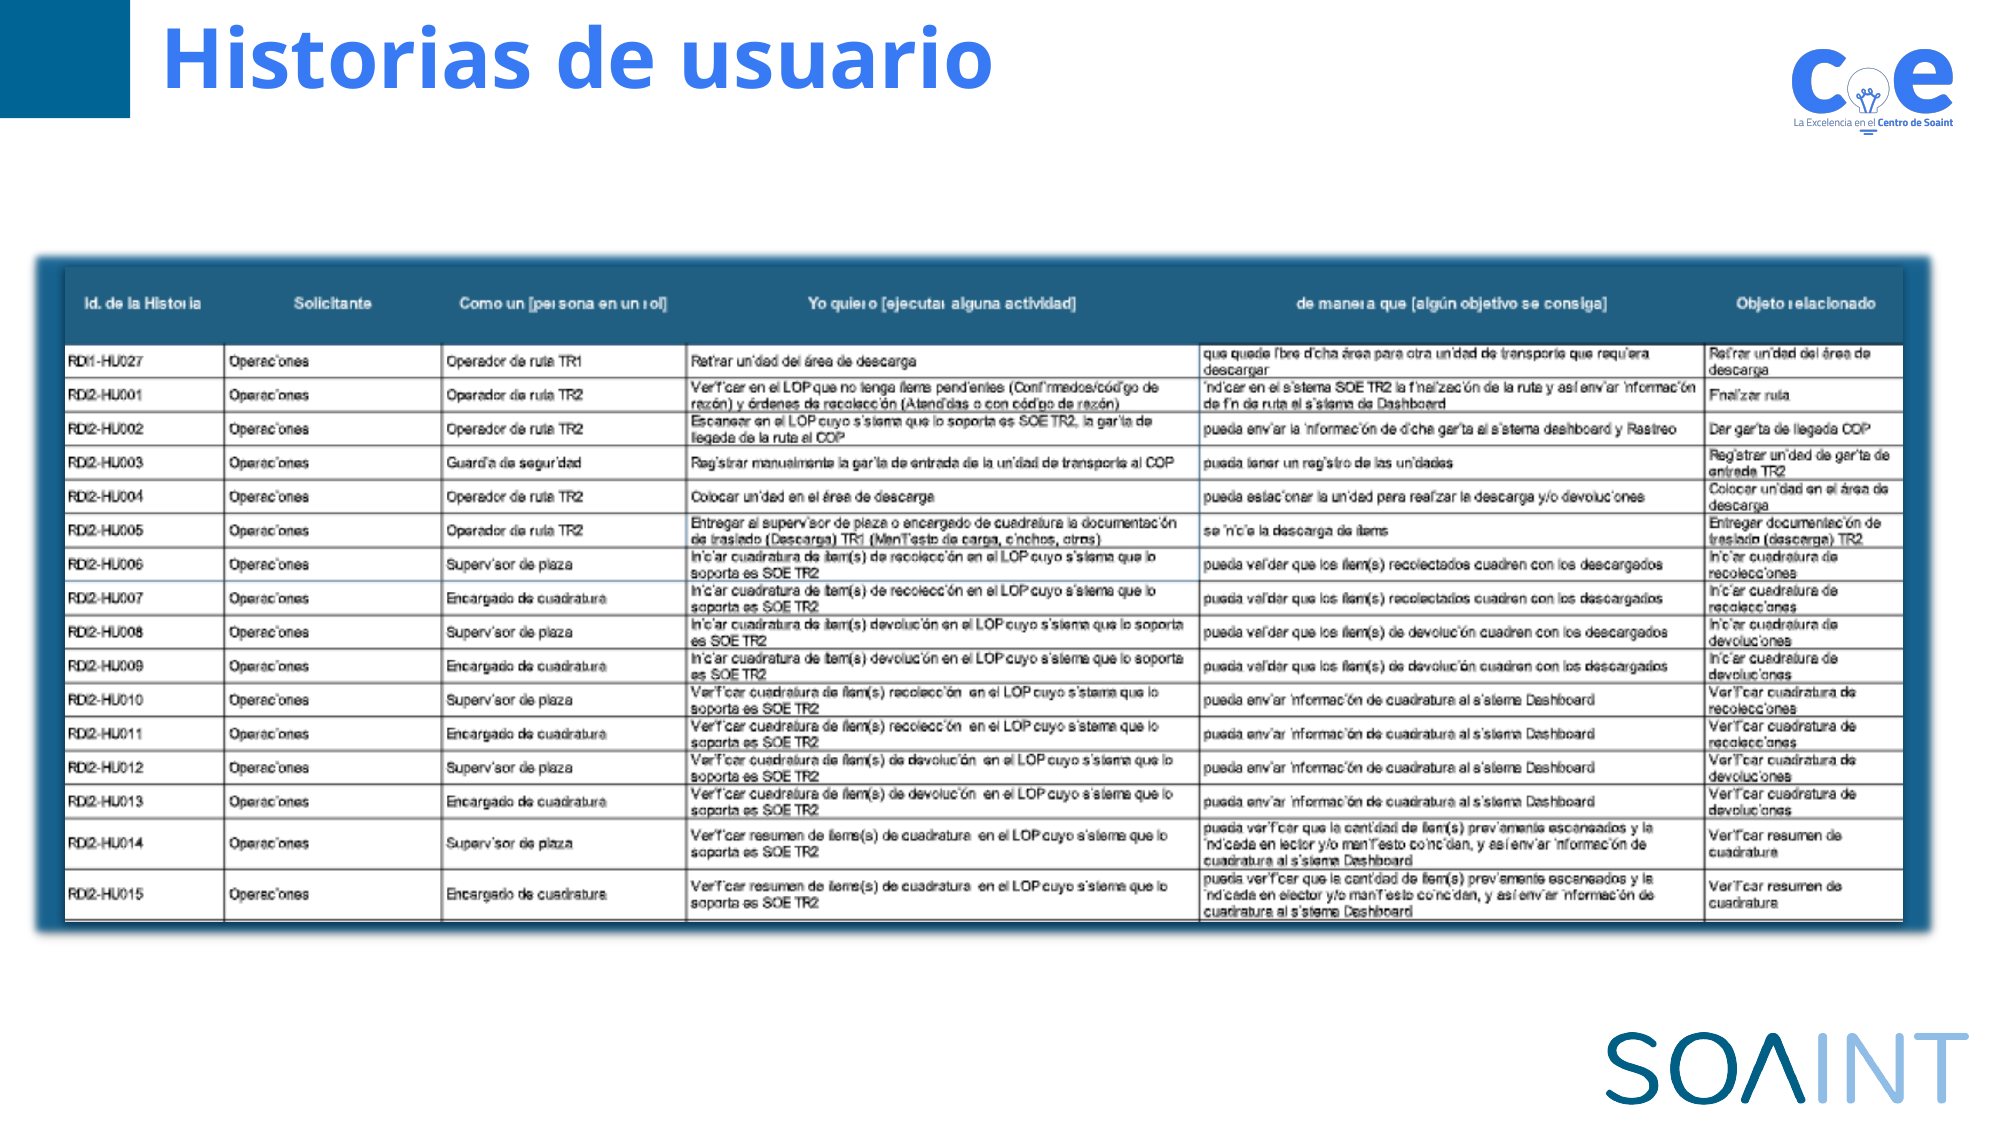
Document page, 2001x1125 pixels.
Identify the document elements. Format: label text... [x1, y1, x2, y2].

text_box Historias de usuario [138, 0, 2000, 116]
picture [1605, 1095, 1622, 1105]
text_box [26, 246, 1941, 942]
picture [1605, 1032, 1648, 1097]
picture [1713, 1032, 1969, 1105]
picture [1680, 1040, 1727, 1097]
picture [1617, 1032, 1695, 1105]
text_box [0, 0, 131, 119]
picture [1792, 49, 1953, 136]
